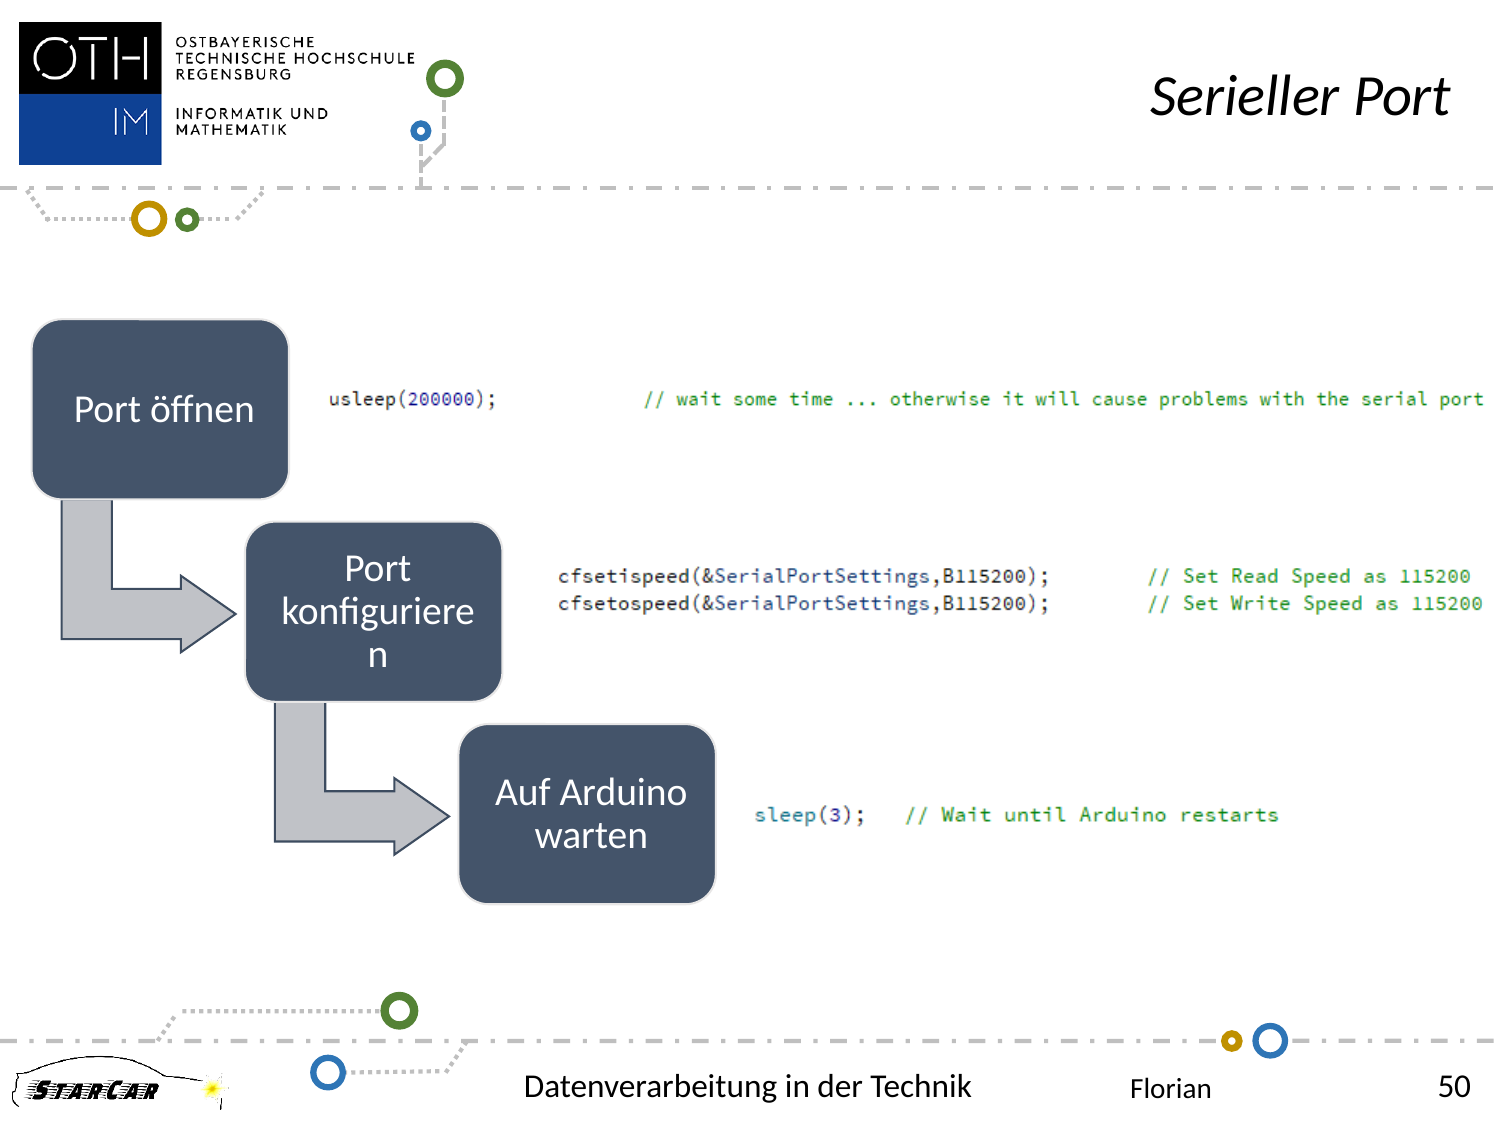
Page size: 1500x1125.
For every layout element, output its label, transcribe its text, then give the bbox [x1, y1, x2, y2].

text_box Florian [1115, 1062, 1416, 1113]
picture [19, 22, 428, 165]
picture [417, 127, 424, 134]
picture [325, 382, 1497, 415]
picture [552, 559, 1500, 623]
picture [748, 796, 1286, 833]
footer Datenverarbeitung in der Technik [0, 1042, 1497, 1125]
list Serieller Port [478, 21, 1452, 164]
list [31, 237, 717, 987]
